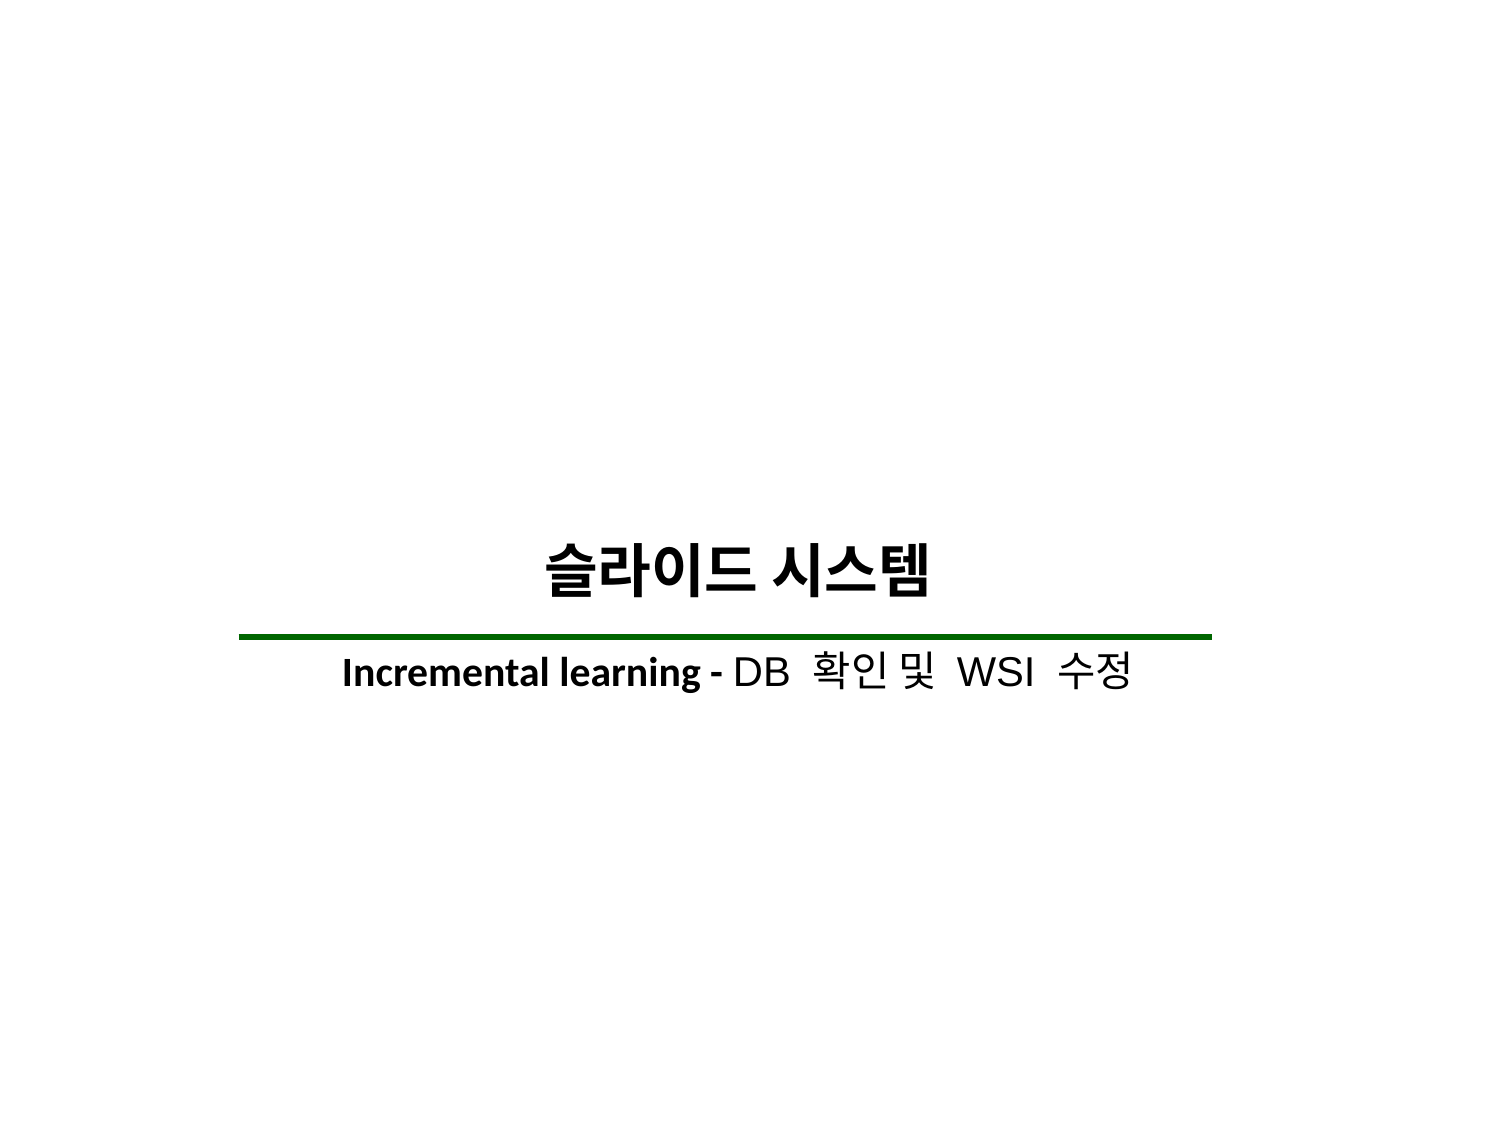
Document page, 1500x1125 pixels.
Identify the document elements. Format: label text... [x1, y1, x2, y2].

text_box Incremental learning - DB 확인 및 WSI 수정 [134, 636, 1342, 702]
text_box 슬라이드 시스템 [134, 526, 1342, 612]
